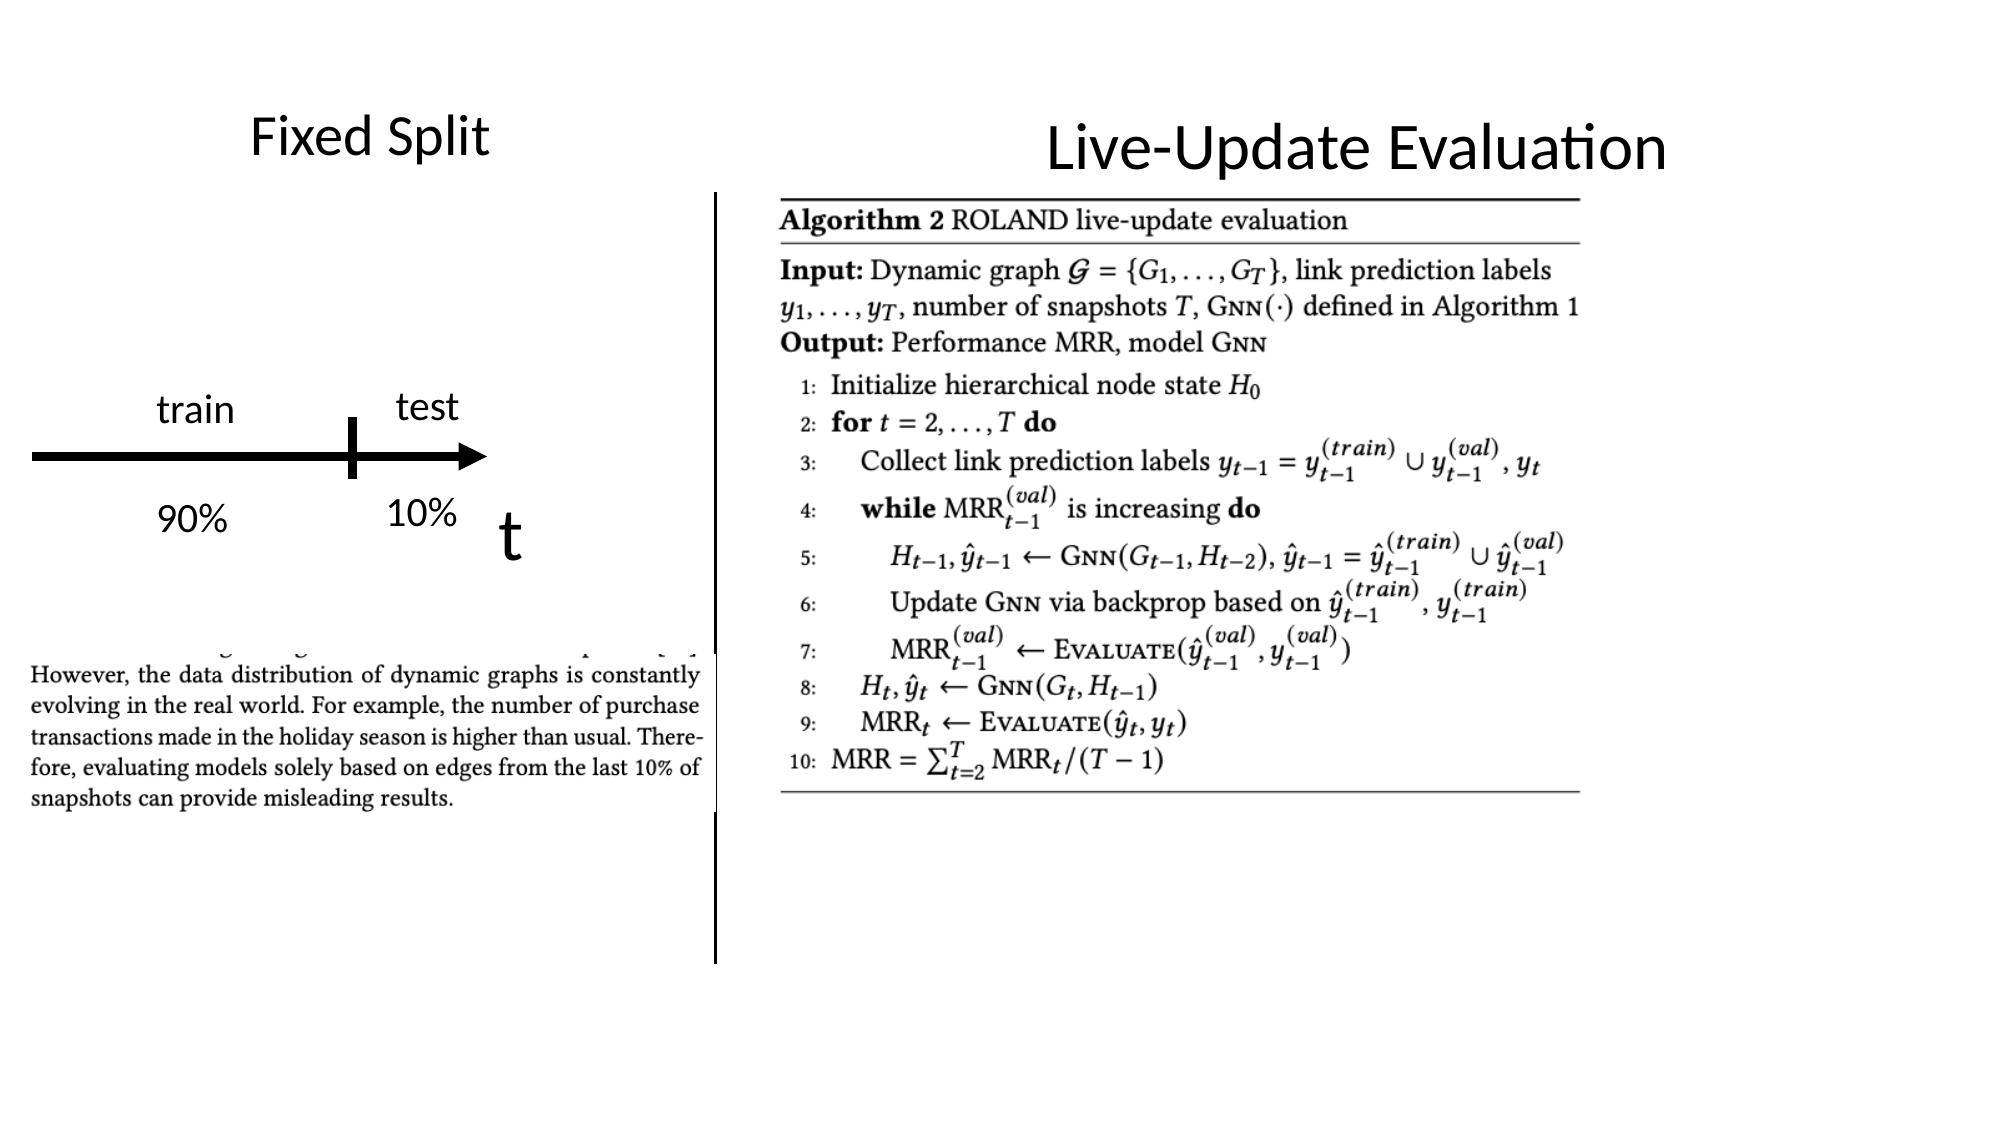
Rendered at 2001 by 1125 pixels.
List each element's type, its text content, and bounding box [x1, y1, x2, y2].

text_box t [484, 478, 540, 584]
text_box train [141, 374, 251, 440]
picture [761, 182, 1592, 811]
text_box 10% [370, 477, 473, 542]
text_box test [380, 370, 475, 436]
text_box 90% [141, 483, 244, 549]
picture [25, 654, 716, 812]
text_box Fixed Split [236, 90, 506, 175]
text_box Live-Update Evaluation [1031, 95, 1684, 191]
